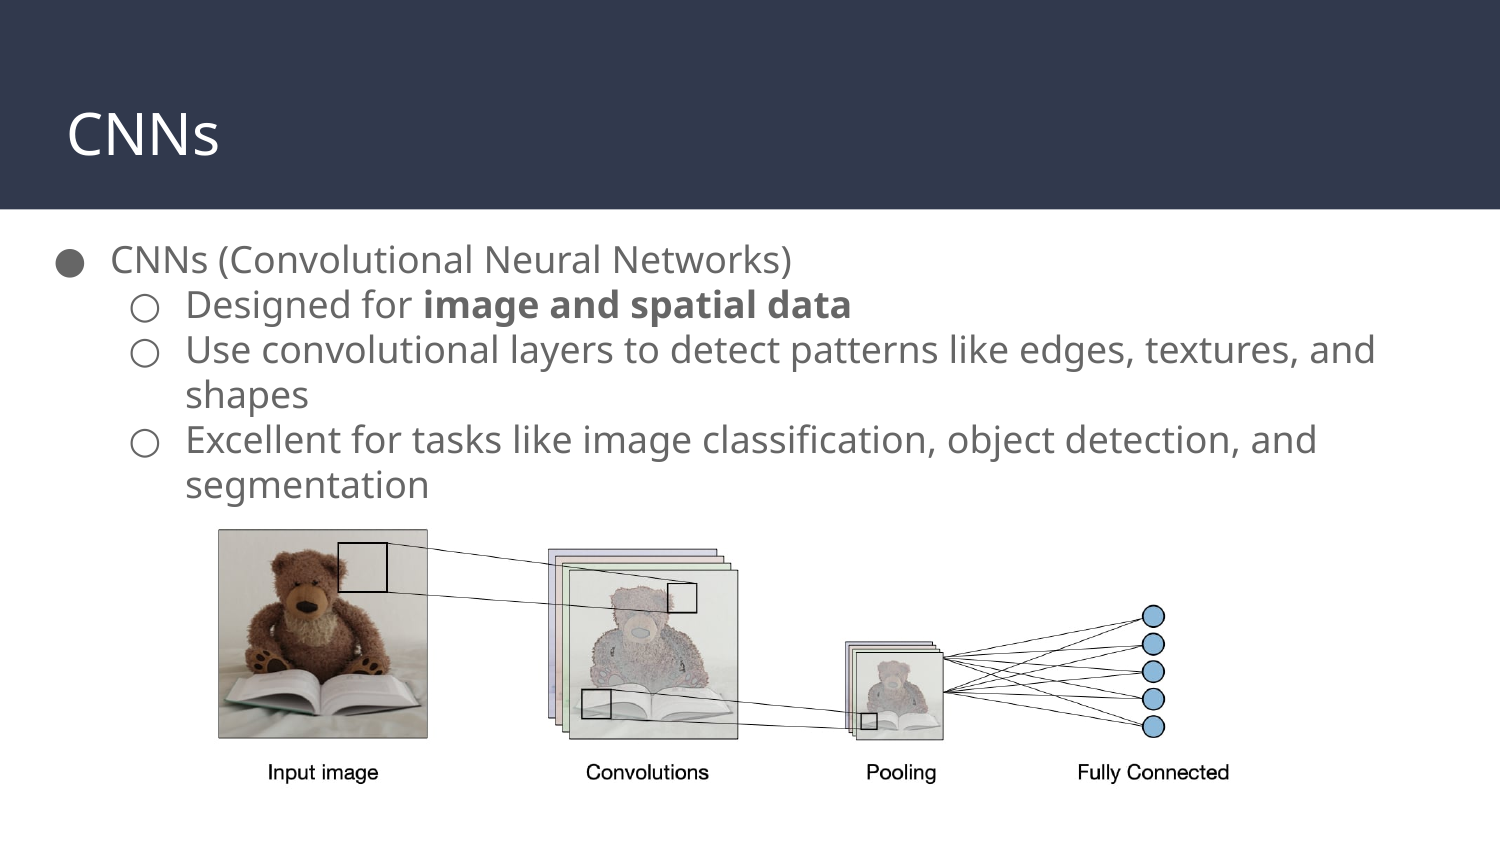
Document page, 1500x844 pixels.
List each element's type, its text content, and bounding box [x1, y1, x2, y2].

title CNNs [51, 82, 1449, 185]
text_box CNNs (Convolutional Neural Networks) Designed for image and spatial data Use convolutional layers to detect patterns like edges, textures, and shapes Excellent for tasks like image classification, object detection, and segmentation [20, 221, 1471, 515]
picture [190, 513, 1310, 794]
